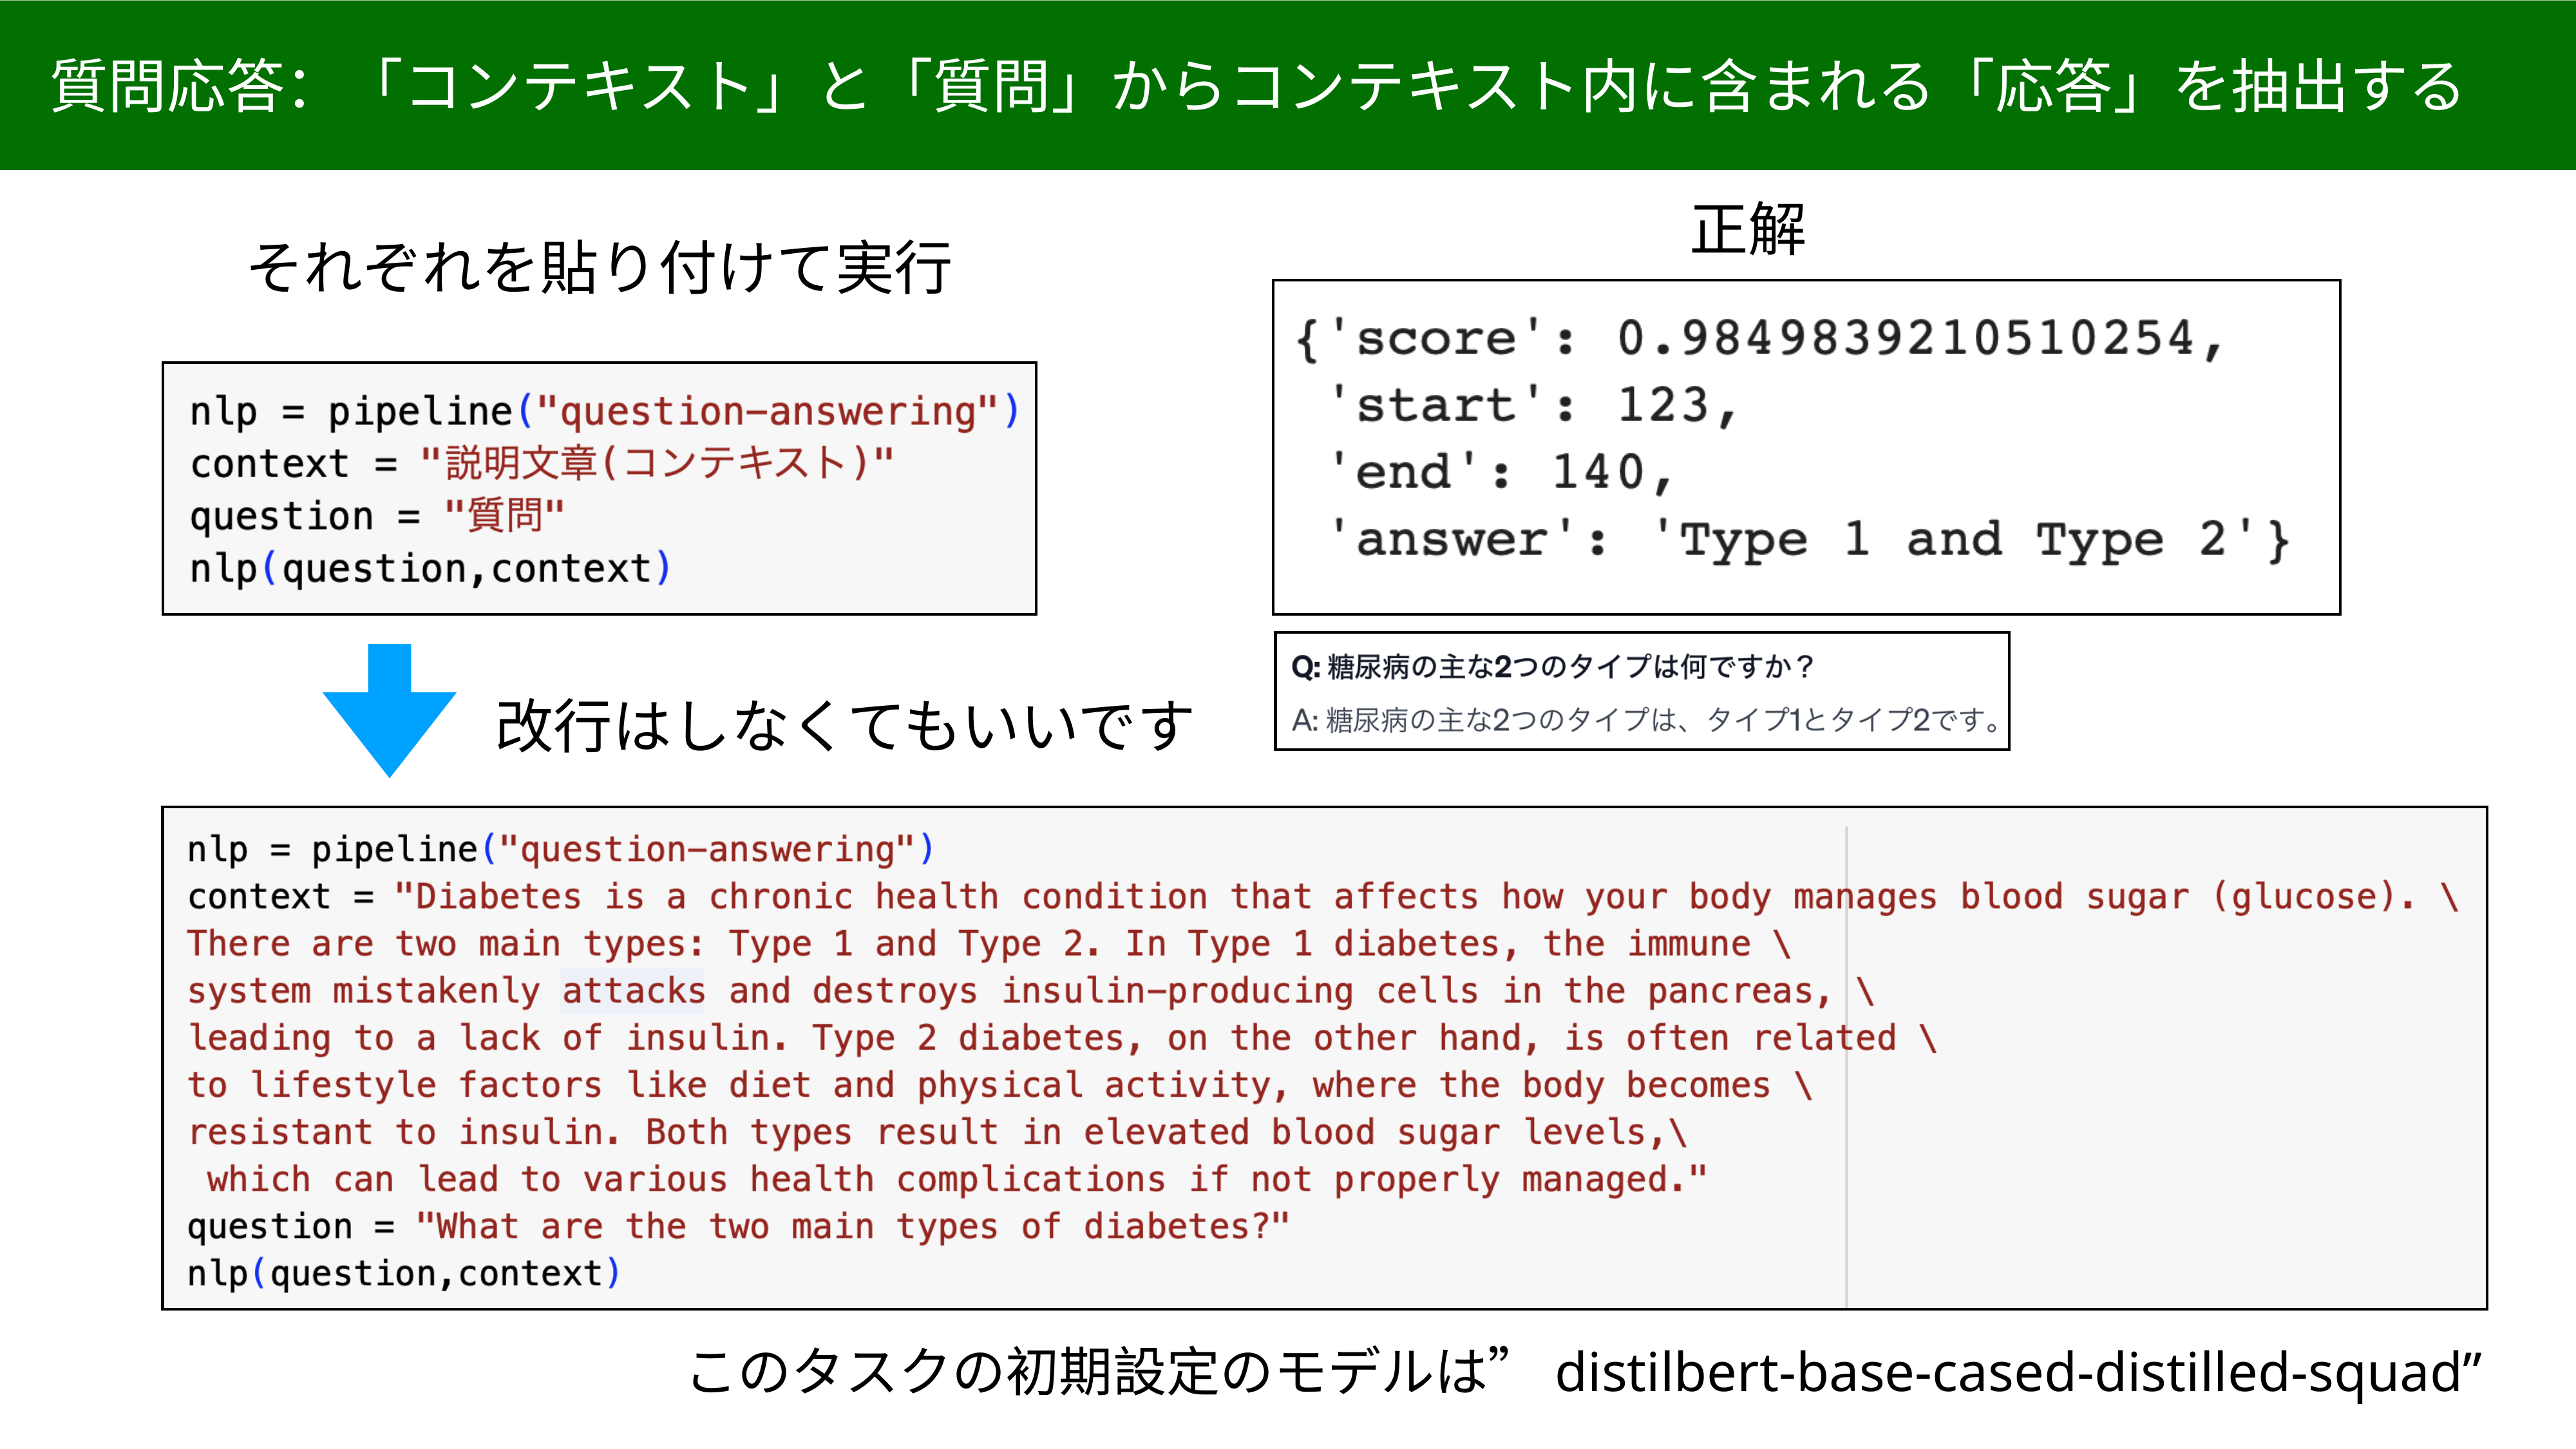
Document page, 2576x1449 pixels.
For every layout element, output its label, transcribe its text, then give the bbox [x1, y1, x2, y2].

picture [1276, 633, 2008, 749]
text_box [322, 644, 457, 779]
text_box 質問応答：「コンテキスト」と「質問」からコンテキスト内に含まれる「応答」を抽出する [43, 43, 2474, 125]
text_box 正解 [1683, 186, 1814, 269]
picture [1274, 281, 2340, 613]
text_box このタスクの初期設定のモデルは”distilbert-base-cased-distilled-squad” [678, 1332, 2489, 1408]
picture [164, 363, 1035, 613]
text_box それぞれを貼り付けて実行 [239, 225, 960, 307]
text_box [0, 0, 2576, 170]
picture [164, 808, 2486, 1309]
text_box 改行はしなくてもいいです [489, 683, 1202, 766]
